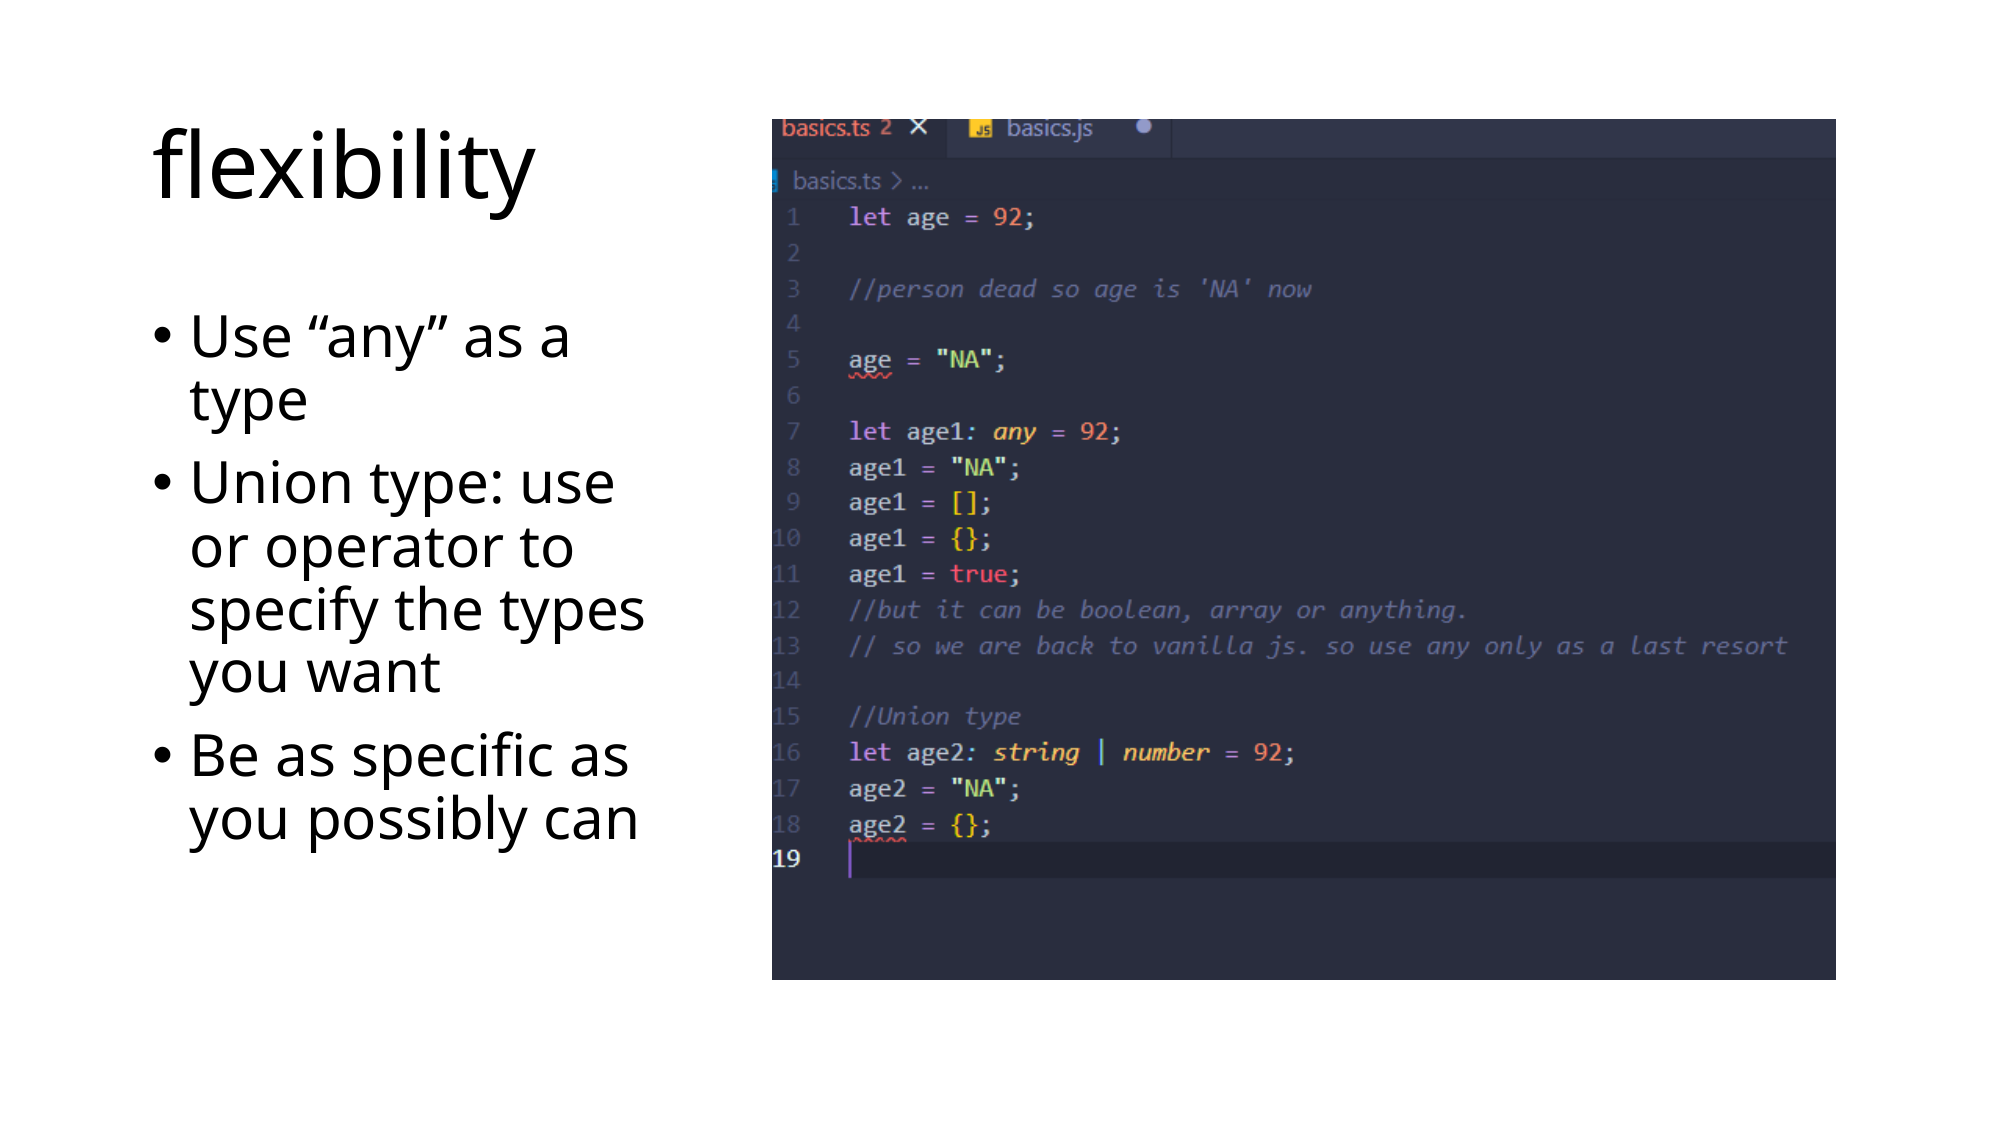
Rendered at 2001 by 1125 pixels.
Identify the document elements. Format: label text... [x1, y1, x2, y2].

title flexibility [137, 59, 1863, 278]
list Use “any” as a type Union type: use or operator to specify the types you want Be as specific as you possibly can [137, 299, 674, 1014]
picture [772, 119, 1836, 980]
